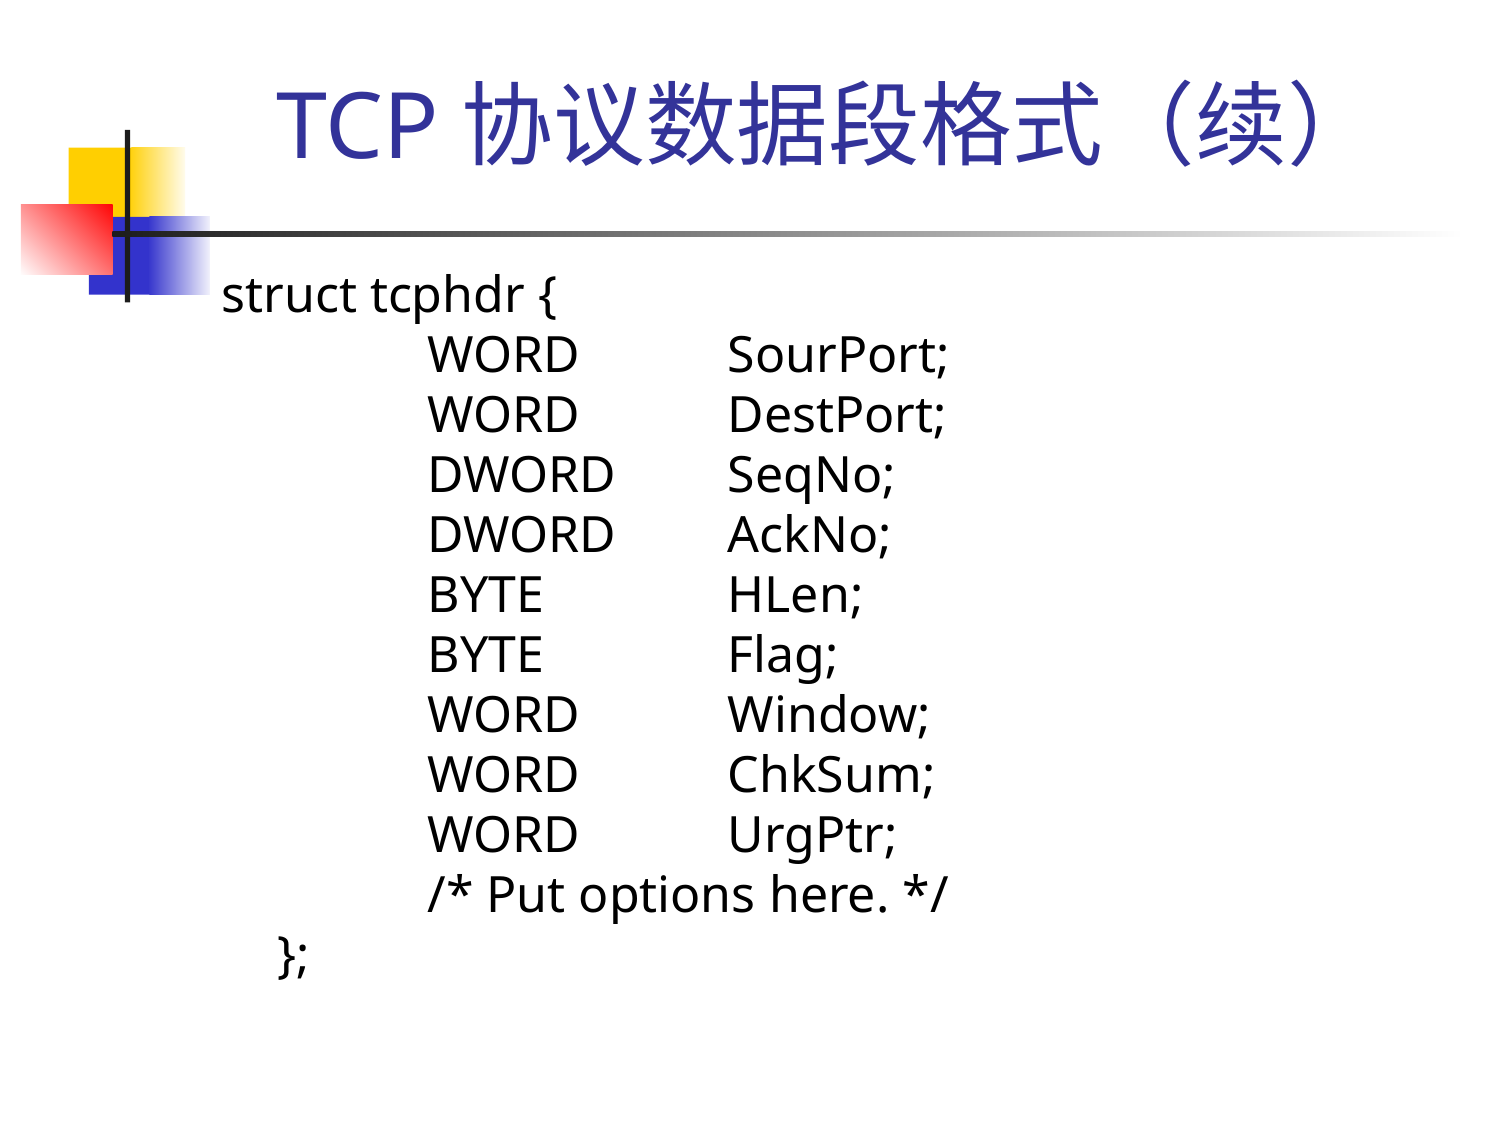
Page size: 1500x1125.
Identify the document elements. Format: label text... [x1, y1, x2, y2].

list struct tcphdr { WORD SourPort; WORD DestPort; DWORD SeqNo; DWORD AckNo; BYTE HLen; BYTE Flag; WORD Window; WORD ChkSum; WORD UrgPtr; /* Put options here. */ }; [206, 255, 1452, 1071]
title TCP协议数据段格式（续） [188, 34, 1468, 185]
